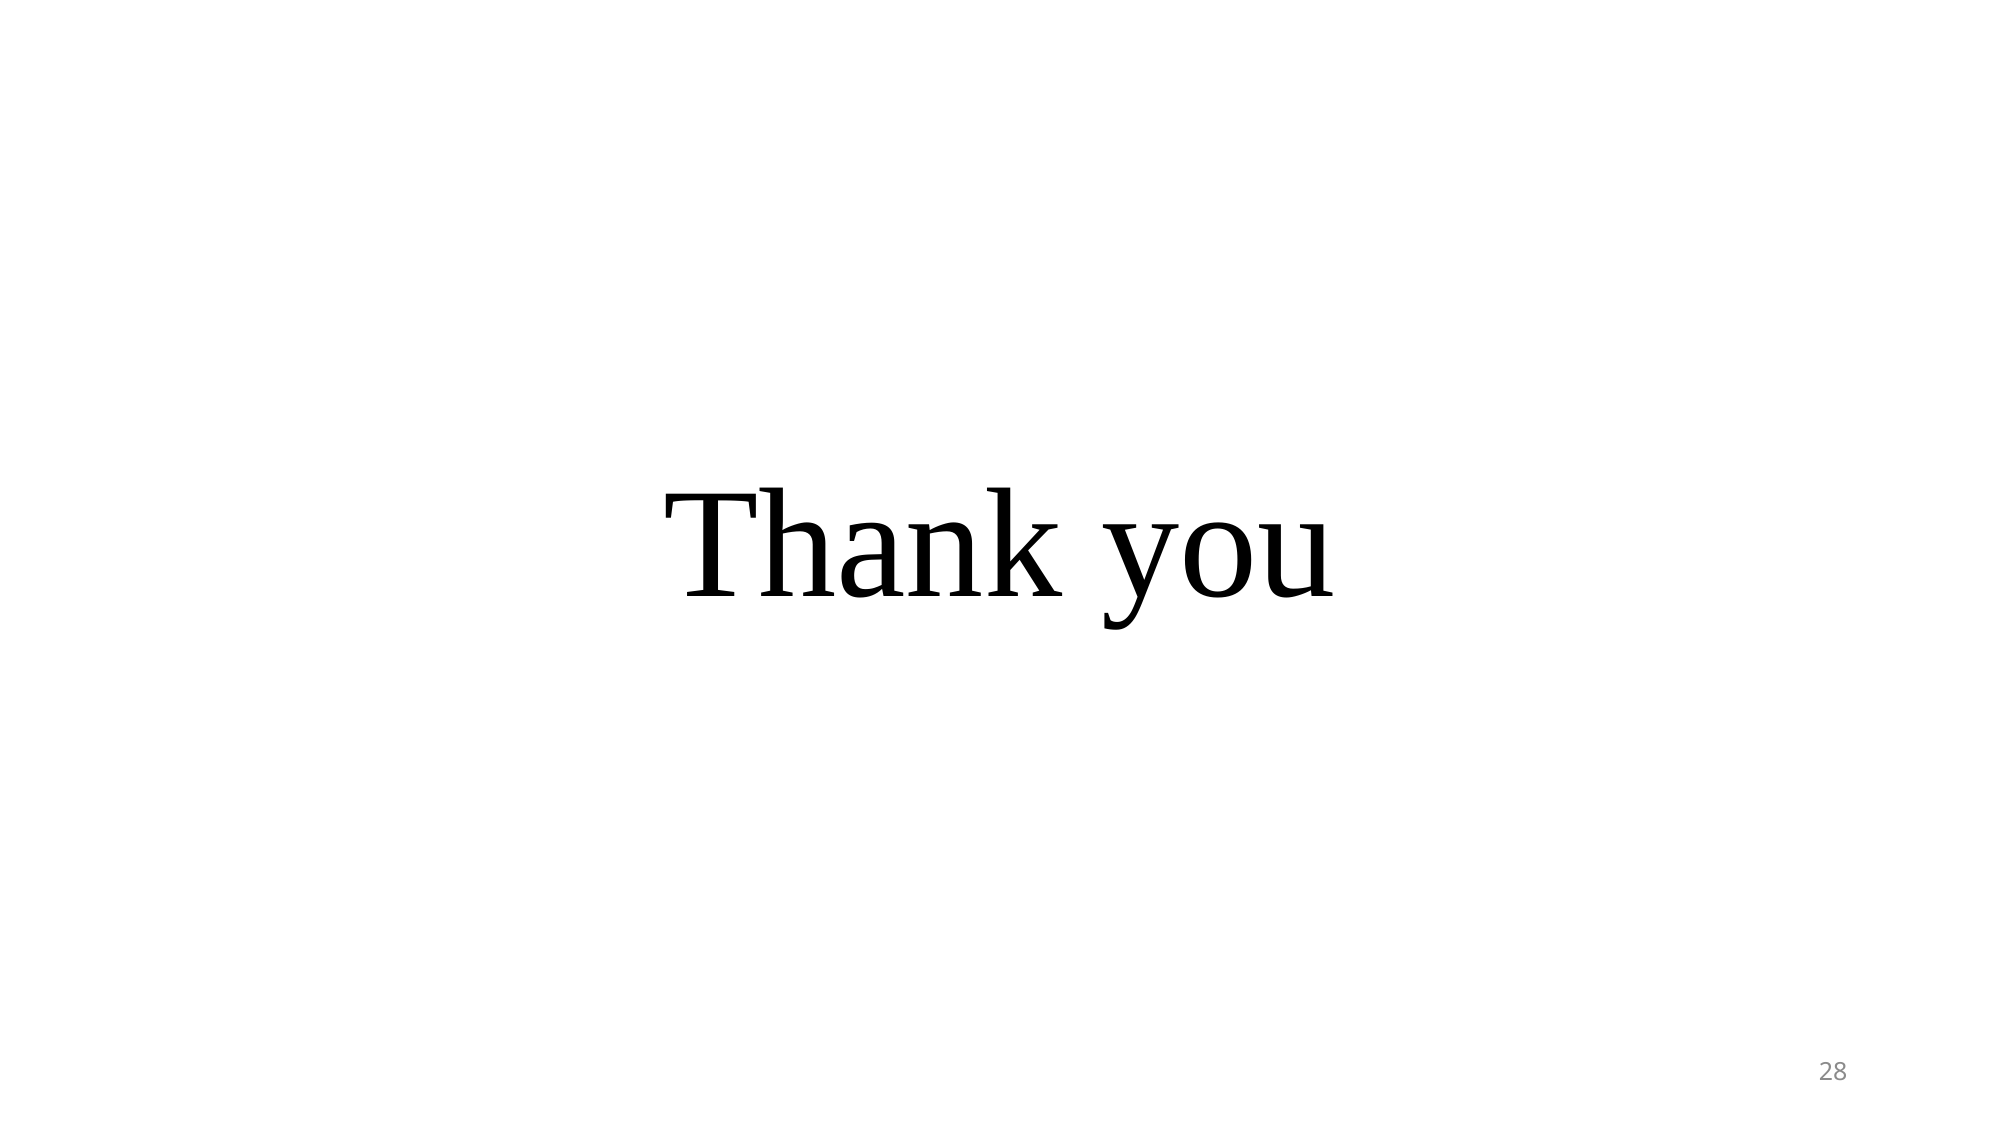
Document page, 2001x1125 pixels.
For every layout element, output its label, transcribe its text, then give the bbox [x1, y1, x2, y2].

text_box Thank you [0, 453, 2000, 672]
slide_number 28 [1412, 1042, 1863, 1103]
